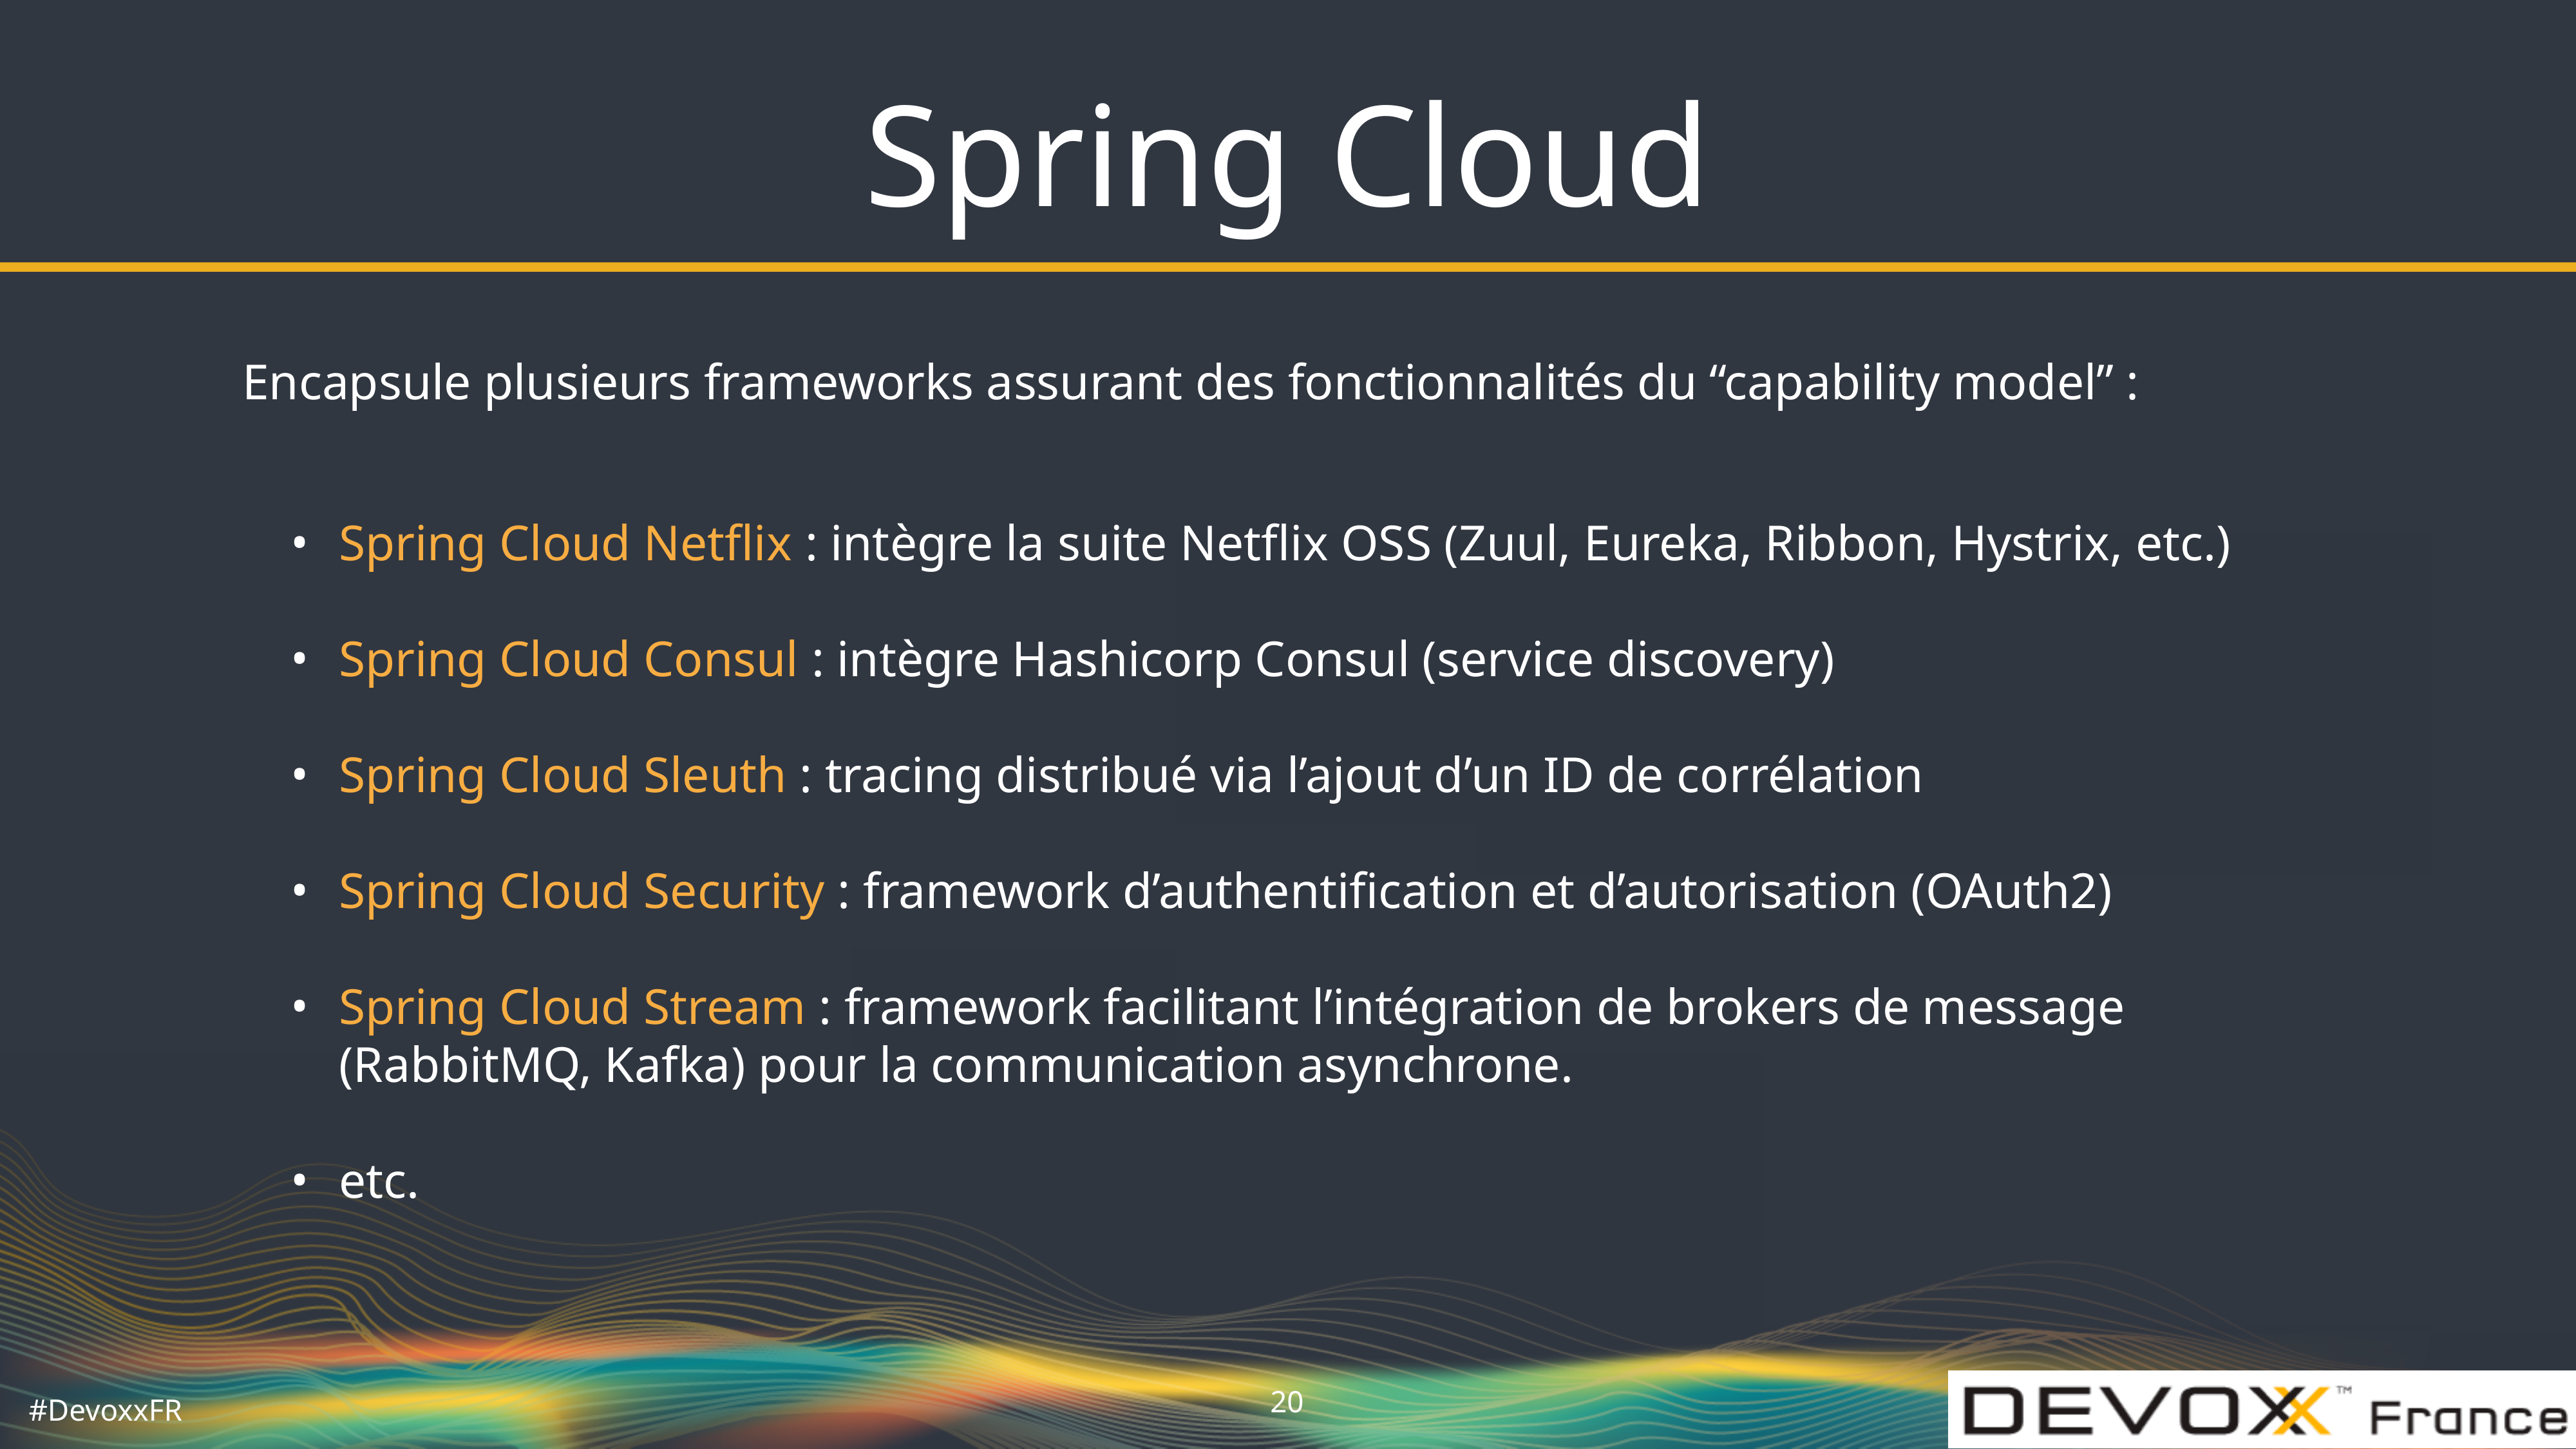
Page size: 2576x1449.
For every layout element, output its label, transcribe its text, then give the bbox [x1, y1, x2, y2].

title Spring Cloud [264, 14, 2312, 287]
picture [0, 0, 2576, 262]
list Spring Cloud Netflix : intègre la suite Netflix OSS (Zuul, Eureka, Ribbon, Hystrix, etc.) Spring Cloud Consul : intègre Hashicorp Consul (service discovery) Spring Cloud Sleuth : tracing distribué via l’ajout d’un ID de corrélation Spring Cloud Security : framework d’authentification et d’autorisation (OAuth2) Spring Cloud Stream : framework facilitant l’intégration de brokers de message (RabbitMQ, Kafka) pour la communication asynchrone. etc. [234, 504, 2312, 1236]
list Encapsule plusieurs frameworks assurant des fonctionnalités du “capability model” : [234, 343, 2340, 449]
picture [0, 272, 2576, 1449]
slide_number ‹#› [1262, 1375, 1312, 1427]
